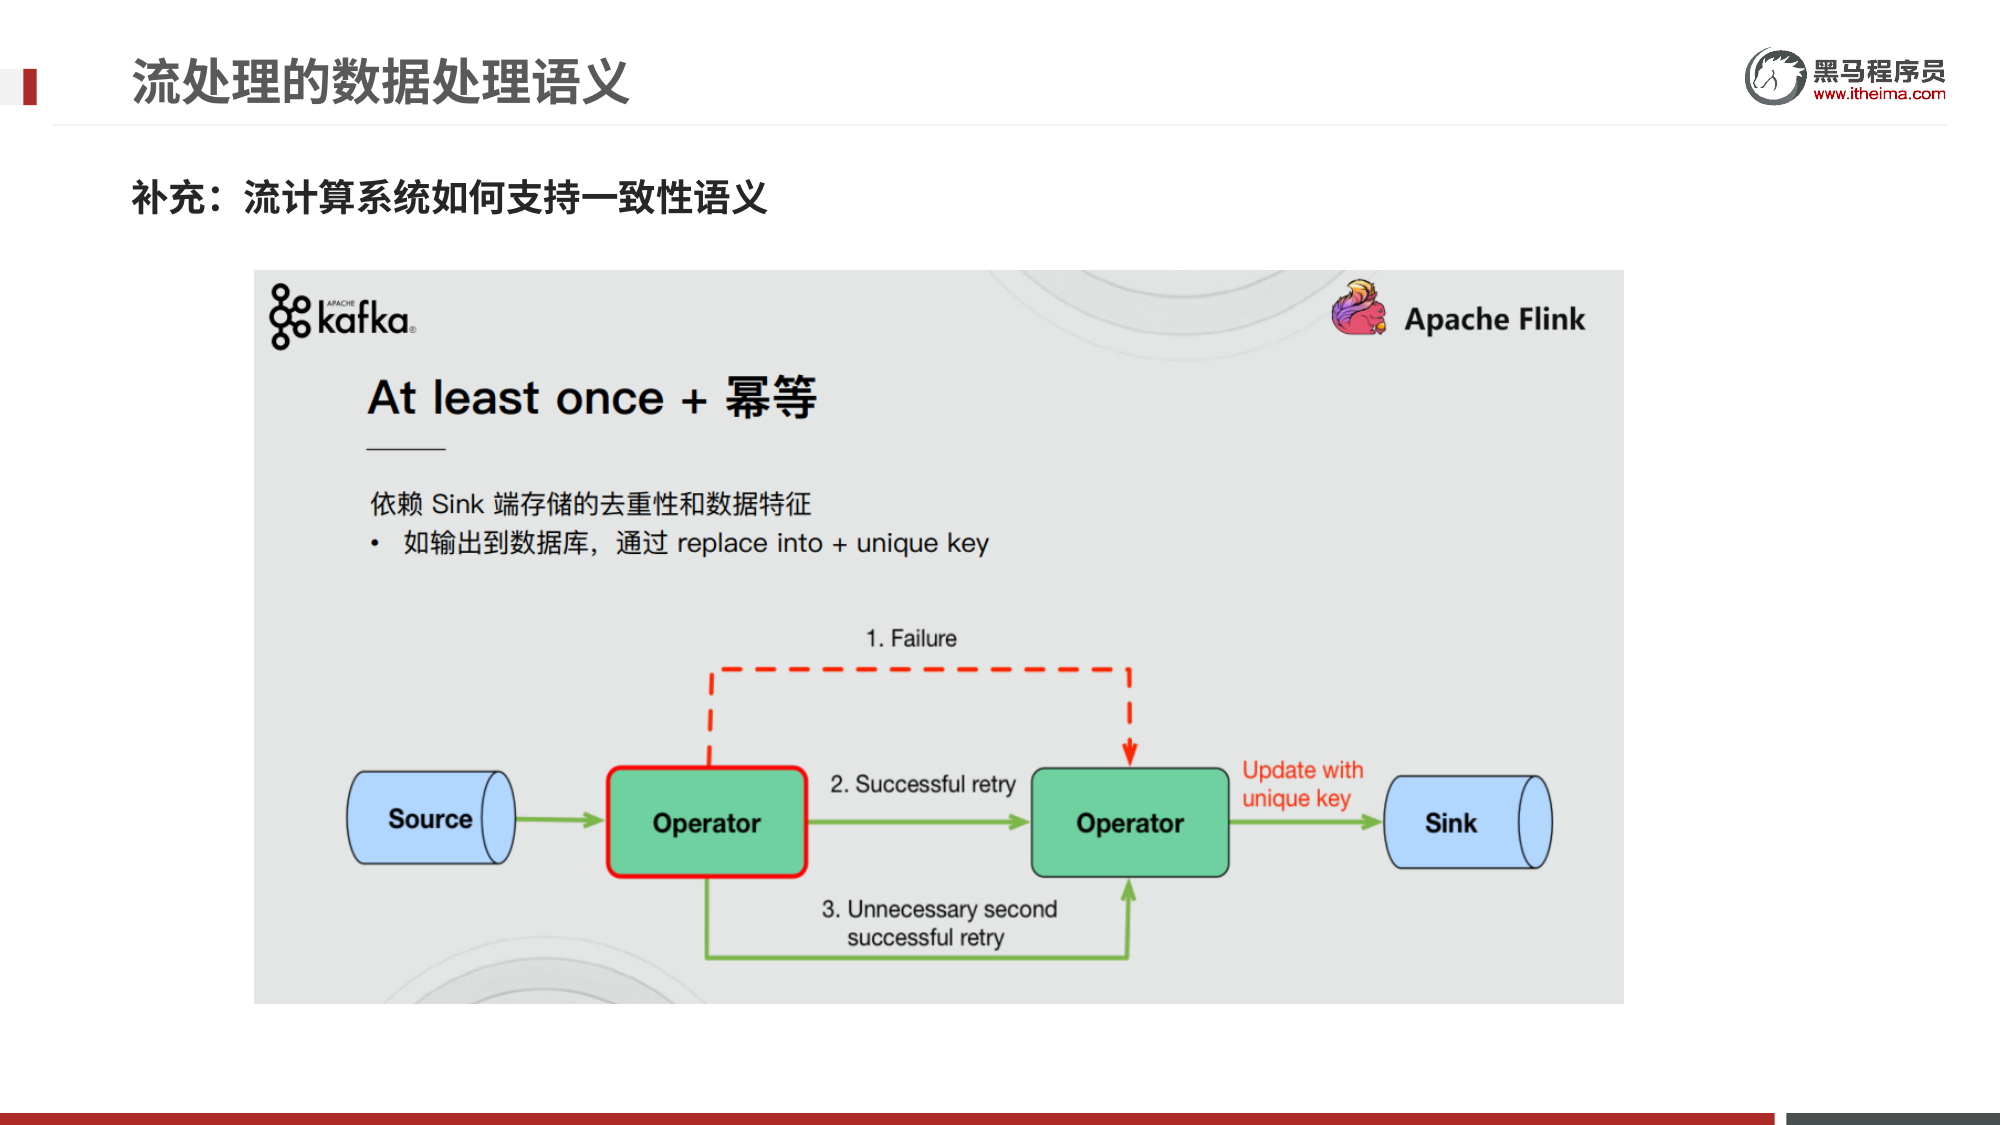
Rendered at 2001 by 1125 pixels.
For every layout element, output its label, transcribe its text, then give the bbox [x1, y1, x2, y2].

picture [1744, 46, 1946, 106]
title 流处理的数据处理语义 [116, 38, 1556, 124]
picture [254, 269, 1624, 1004]
list 补充：流计算系统如何支持一致性语义 [116, 154, 1872, 239]
